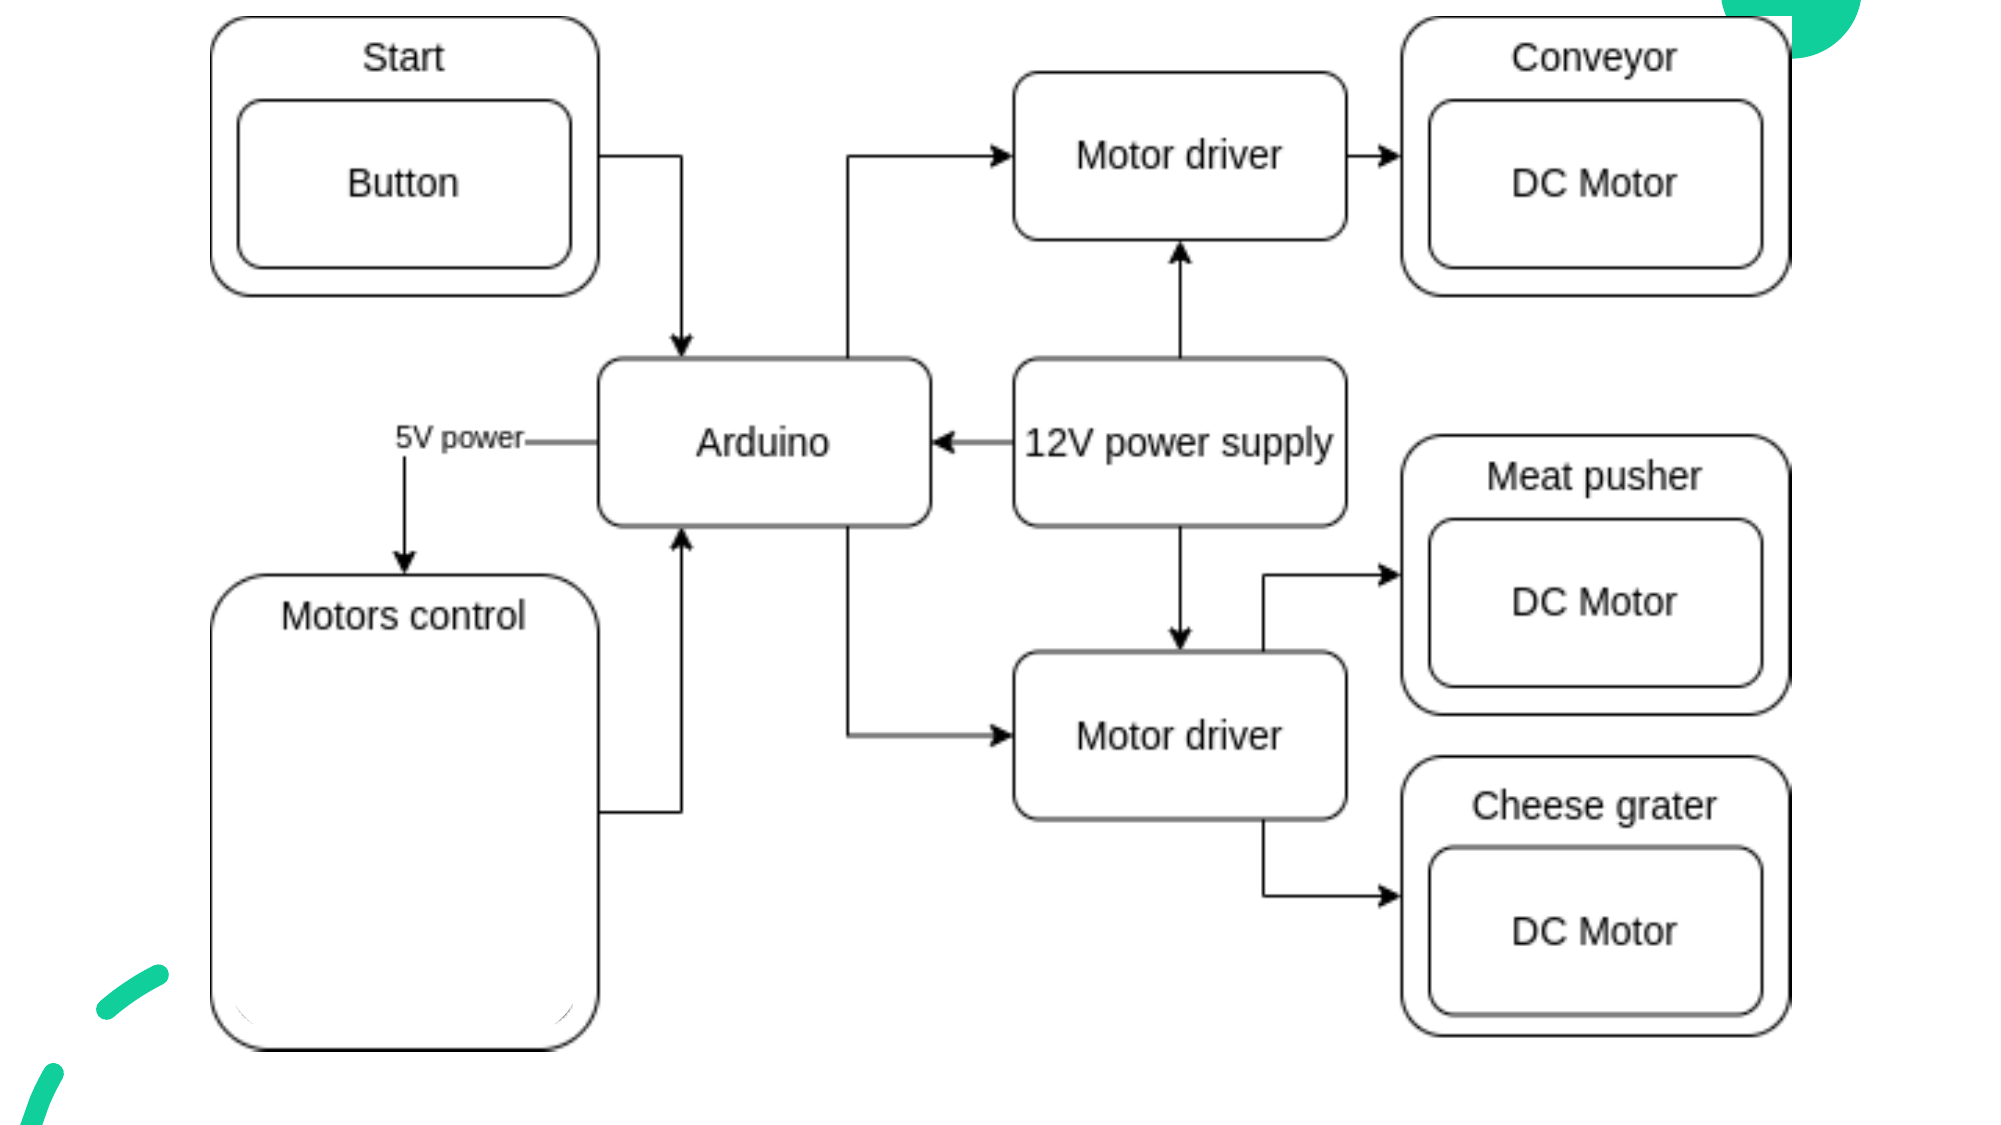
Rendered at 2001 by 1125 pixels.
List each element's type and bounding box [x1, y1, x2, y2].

list [210, 16, 1792, 1052]
